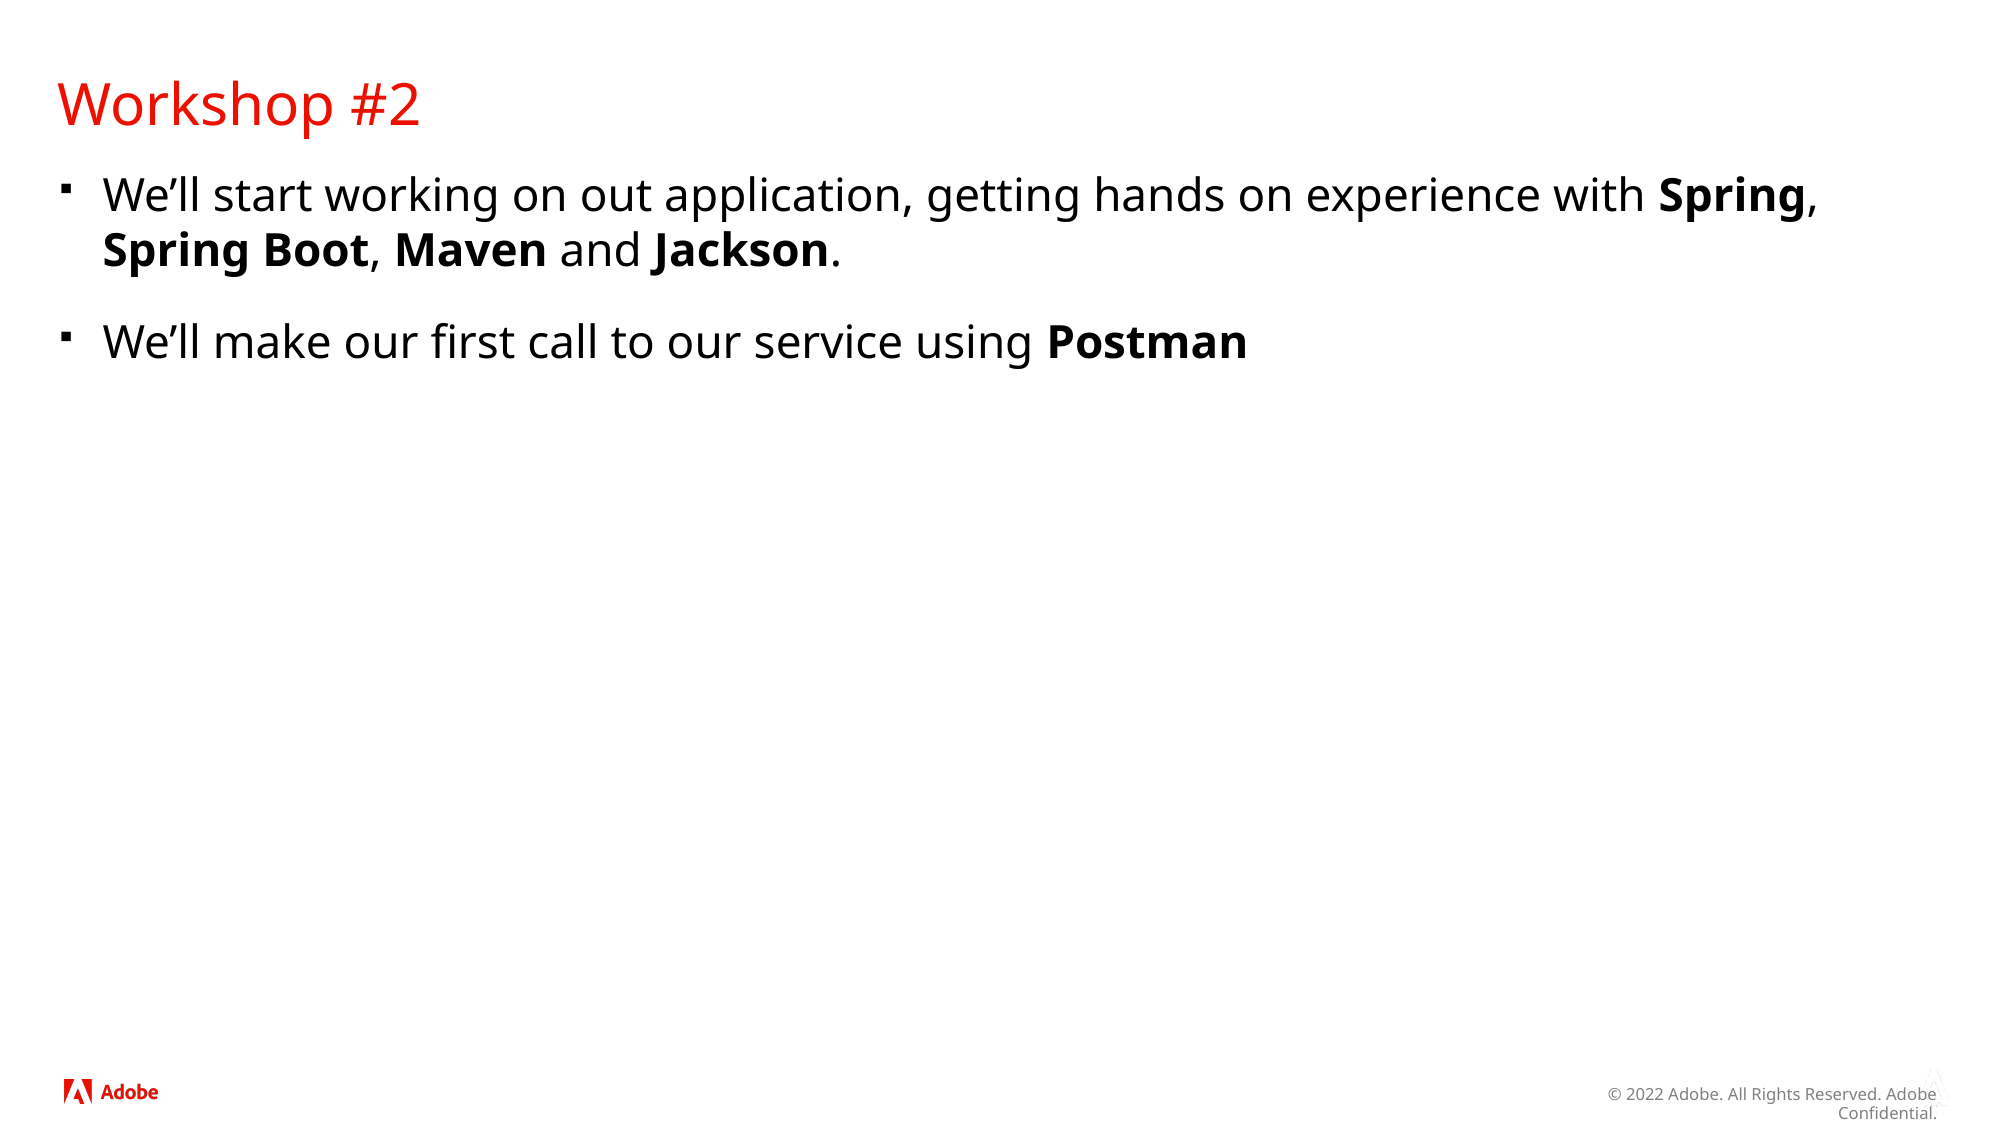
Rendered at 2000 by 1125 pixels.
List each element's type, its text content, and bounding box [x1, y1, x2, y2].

list We’ll start working on out application, getting hands on experience with Spring, Spring Boot, Maven and Jackson. We’ll make our first call to our service using Postman [49, 158, 1950, 912]
picture [64, 1079, 158, 1104]
title Workshop #2 [49, 47, 1950, 158]
picture [1918, 1070, 1950, 1114]
